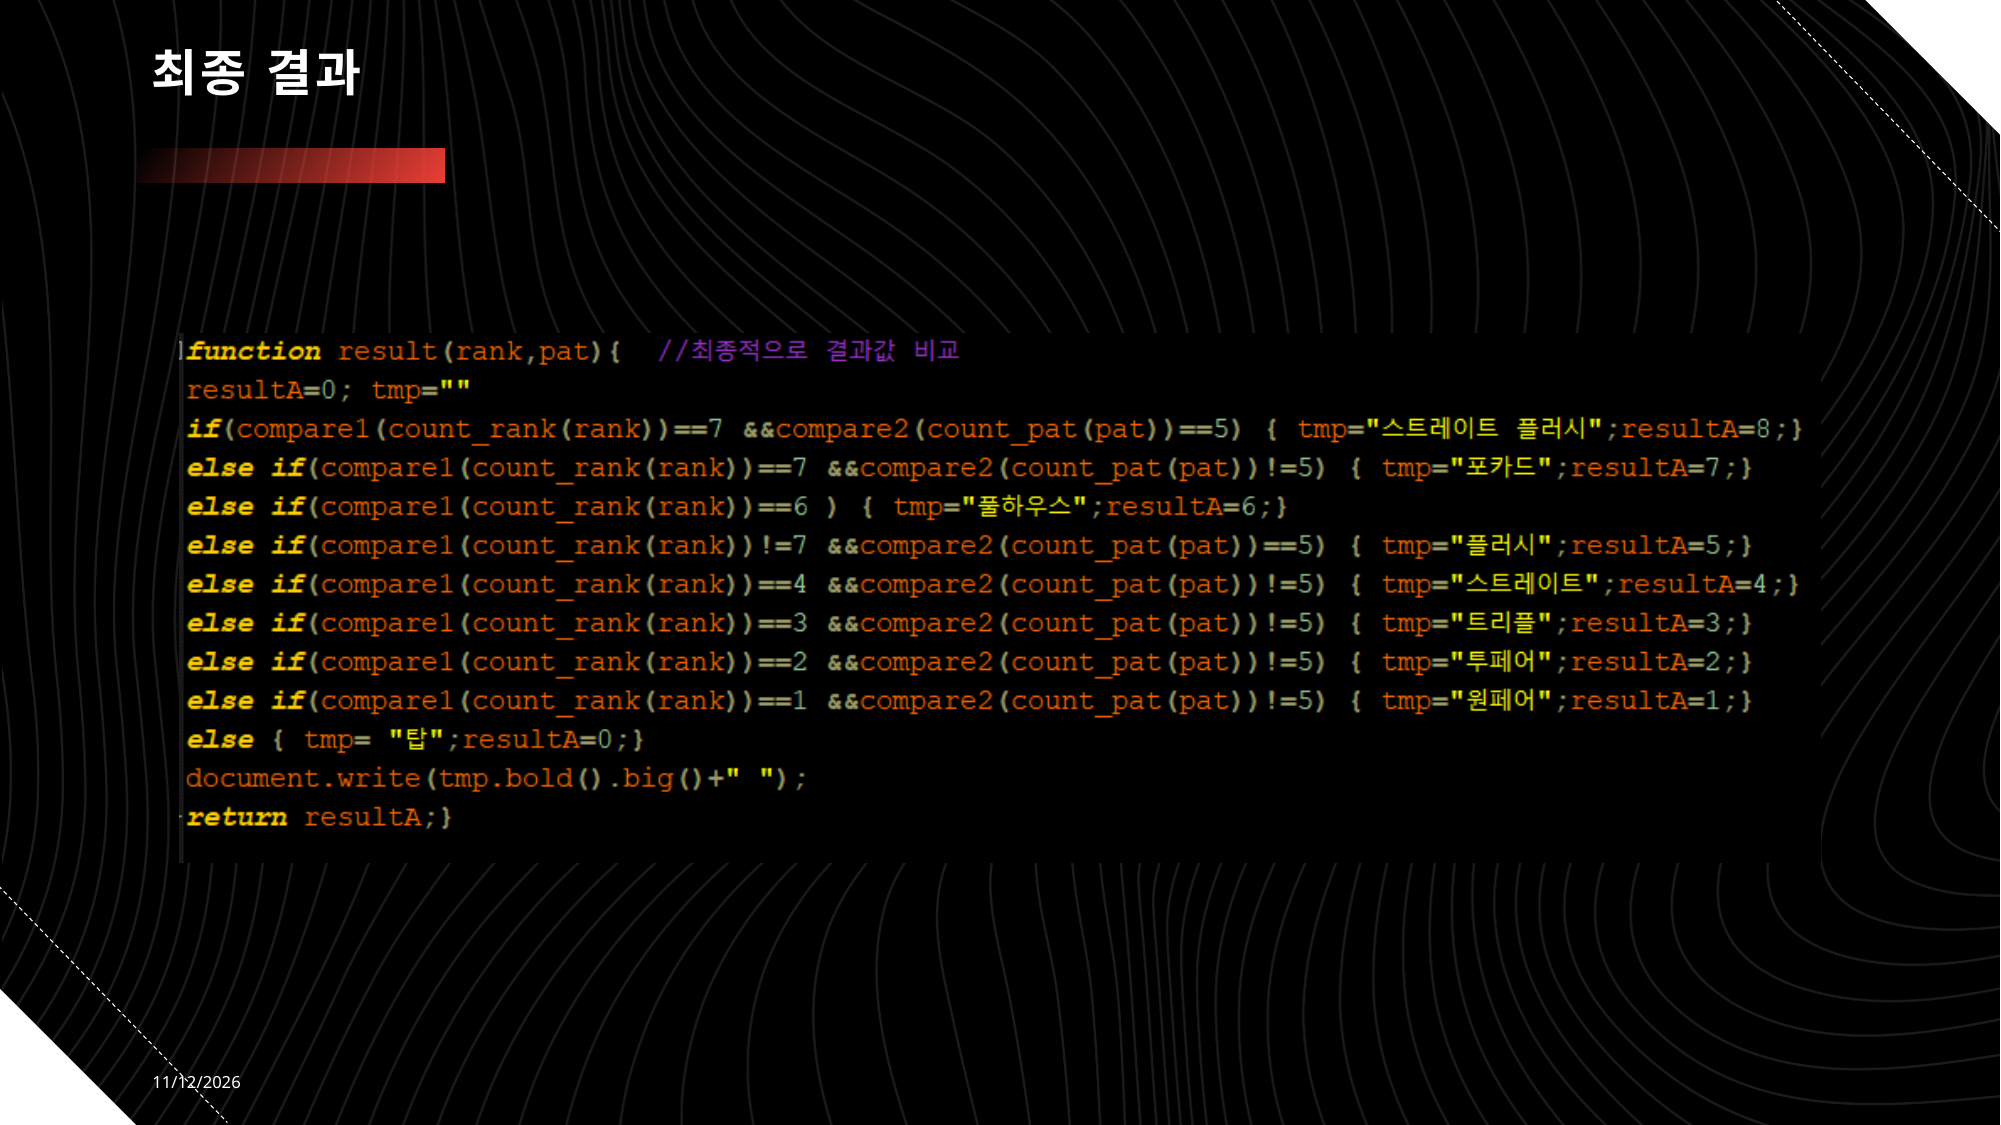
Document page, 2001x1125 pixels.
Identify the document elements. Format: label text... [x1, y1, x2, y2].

title 최종 결과 [136, 27, 1863, 124]
picture [179, 333, 1821, 863]
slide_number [137, 1065, 588, 1103]
